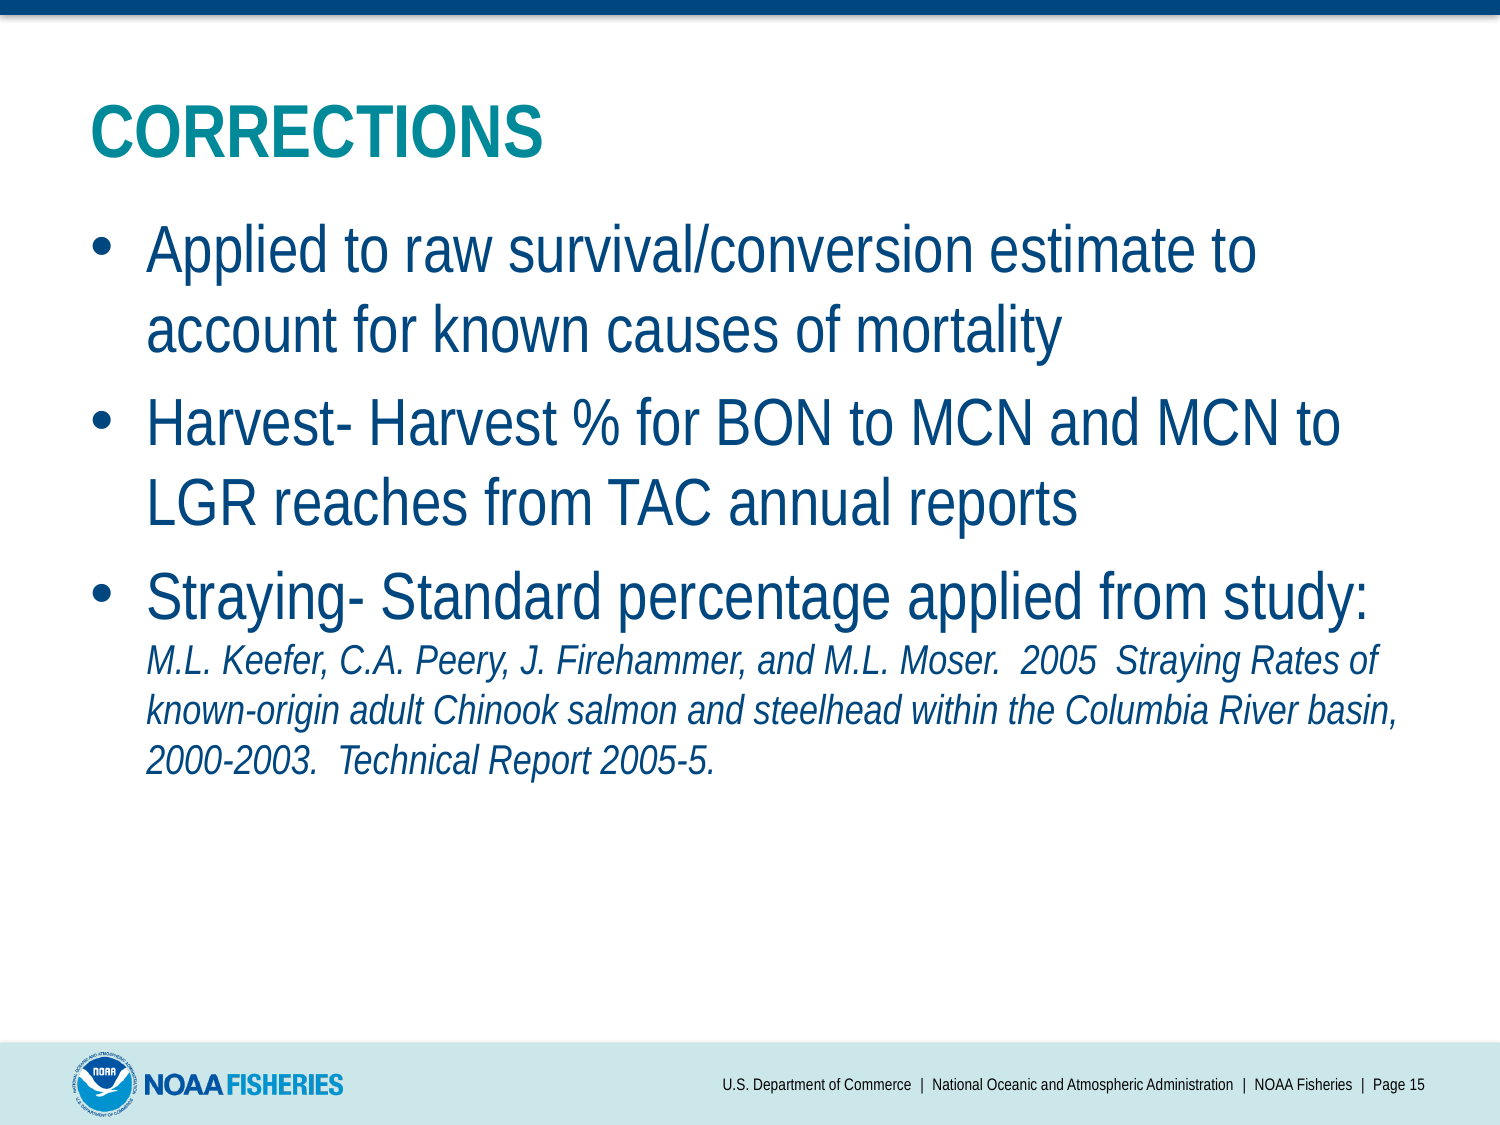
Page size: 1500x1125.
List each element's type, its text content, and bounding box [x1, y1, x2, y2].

picture [72, 1052, 343, 1117]
picture [335, 1078, 343, 1085]
title CORRECTIONS [75, 75, 1425, 186]
list Applied to raw survival/conversion estimate to account for known causes of mortality Harvest- Harvest % for BON to MCN and MCN to LGR reaches from TAC annual reports Straying- Standard percentage applied from study: M.L. Keefer, C.A. Peery, J. Firehammer, and M.L. Moser. 2005 Straying Rates of known-origin adult Chinook salmon and steelhead within the Columbia River basin, 2000-2003. Technical Report 2005-5. [75, 198, 1425, 941]
slide_number U.S. Department of Commerce | National Oceanic and Atmospheric Administration | NOAA Fisheries | Page 15 [375, 1042, 1425, 1125]
